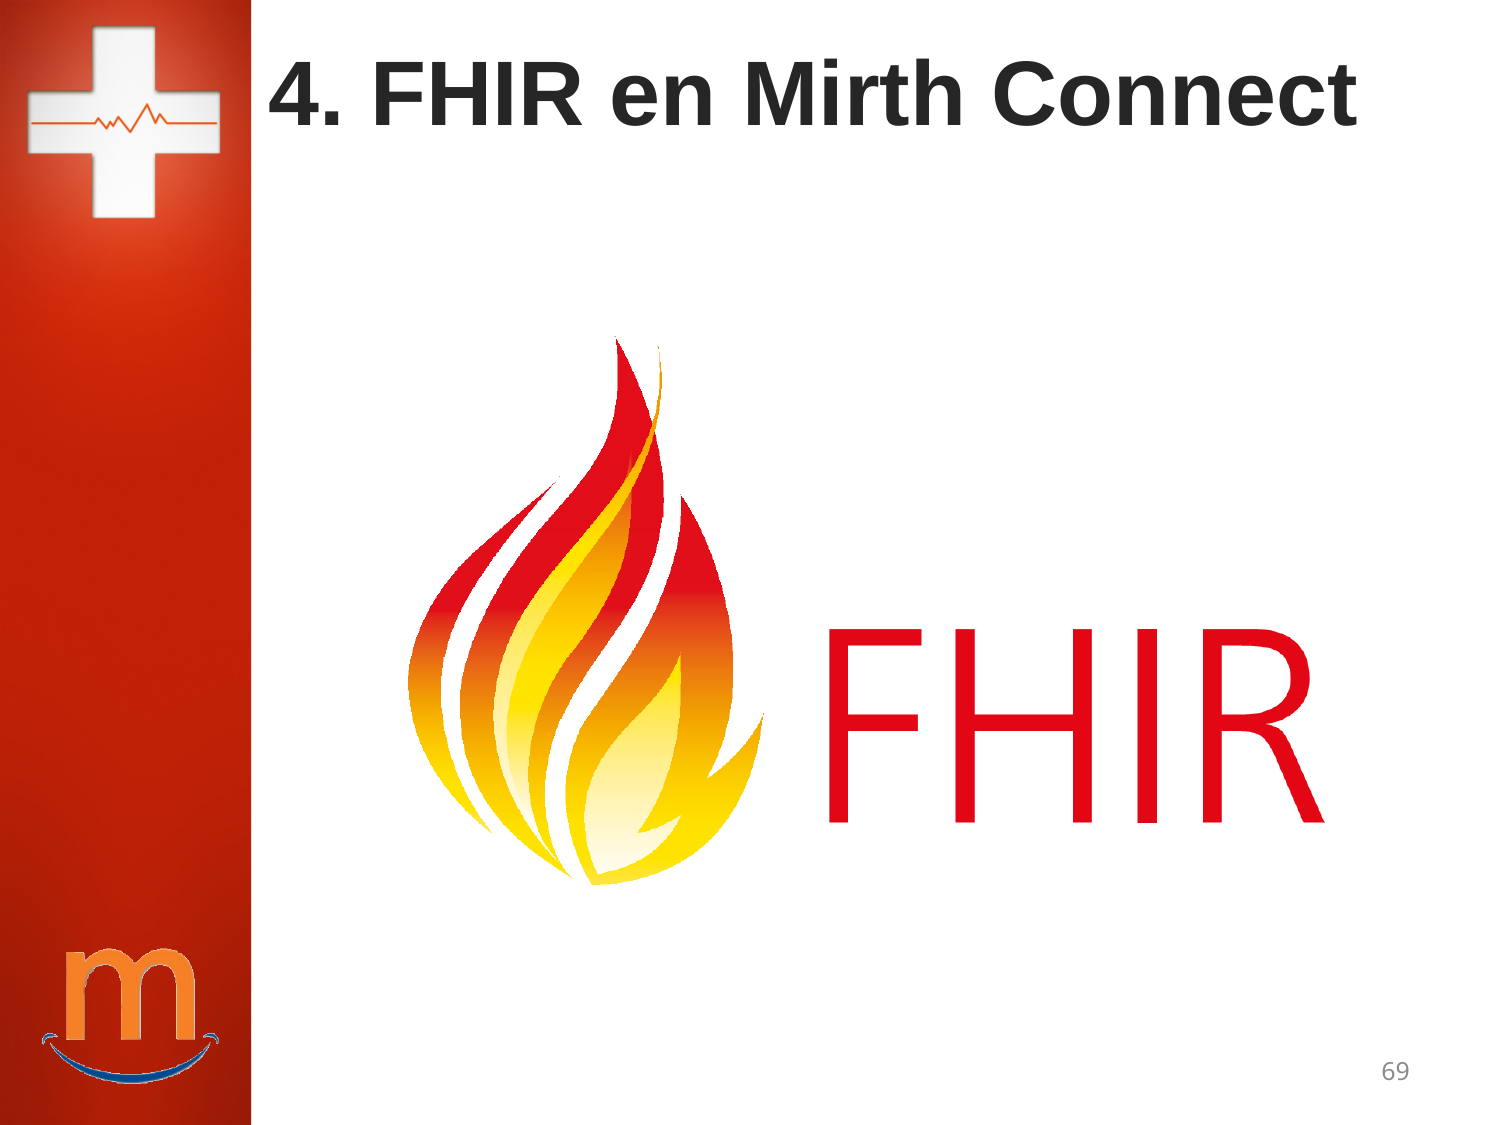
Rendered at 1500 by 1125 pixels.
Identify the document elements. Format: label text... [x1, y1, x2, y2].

picture [0, 0, 1500, 1125]
title 4. FHIR en Mirth Connect [253, 2, 1500, 176]
slide_number 69 [1074, 1042, 1425, 1103]
